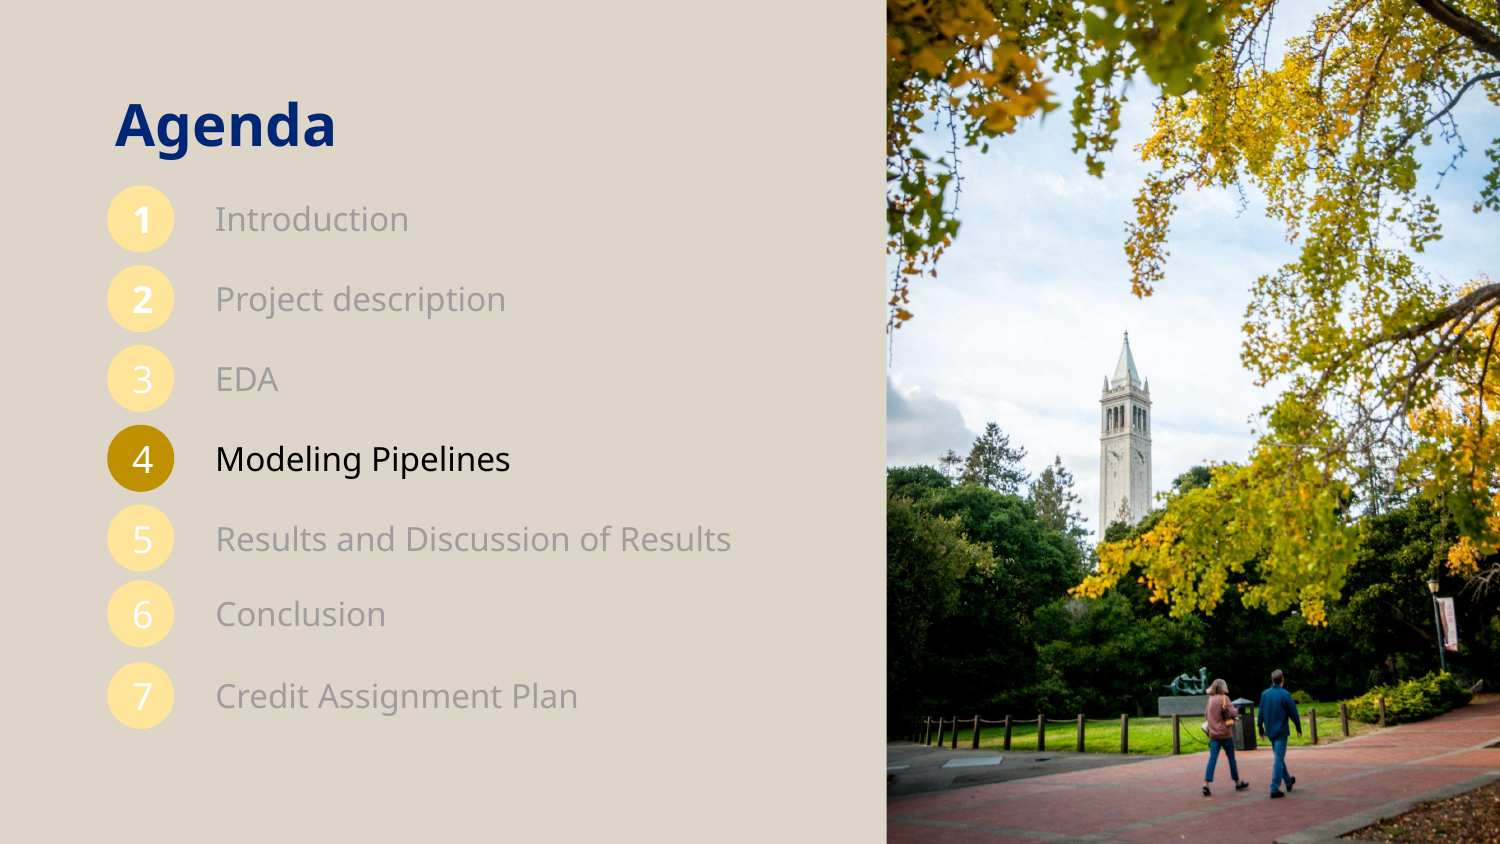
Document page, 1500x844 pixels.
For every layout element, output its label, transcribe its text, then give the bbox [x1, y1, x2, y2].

picture [886, 0, 1500, 844]
title Agenda [100, 72, 629, 167]
text_box 4 [107, 424, 175, 492]
text_box Conclusion [200, 578, 814, 649]
text_box EDA [200, 343, 615, 413]
text_box Modeling Pipelines [200, 422, 615, 493]
text_box 5 [107, 504, 175, 572]
text_box 6 [107, 580, 175, 648]
text_box Credit Assignment Plan [200, 660, 814, 730]
text_box 3 [107, 344, 175, 412]
text_box Results and Discussion of Results [200, 502, 814, 573]
text_box 1 [107, 185, 175, 253]
text_box Introduction [200, 183, 615, 254]
text_box 2 [107, 265, 175, 333]
text_box 7 [107, 662, 175, 730]
text_box Project description [200, 263, 615, 334]
